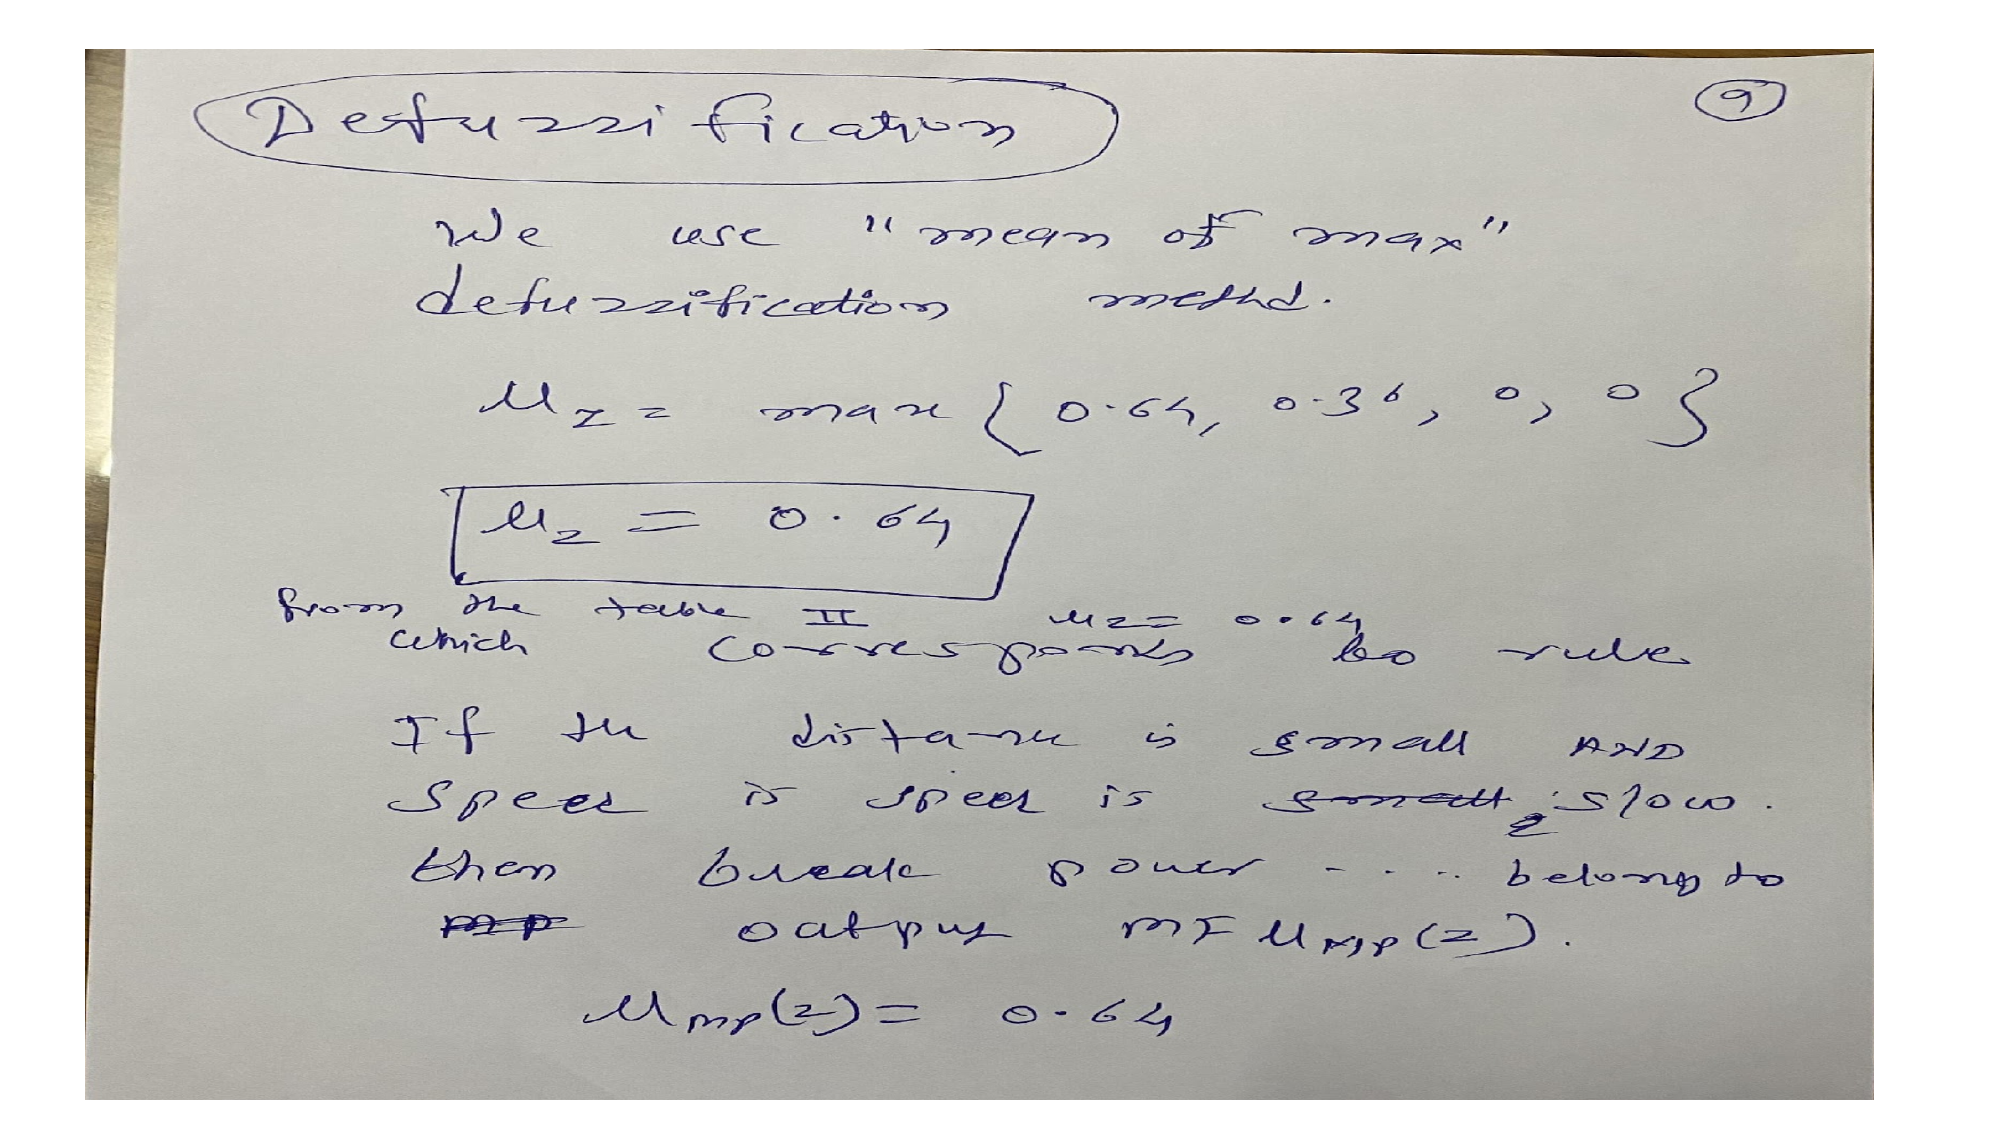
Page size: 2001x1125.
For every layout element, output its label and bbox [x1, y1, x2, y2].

picture [85, 0, 1874, 1125]
